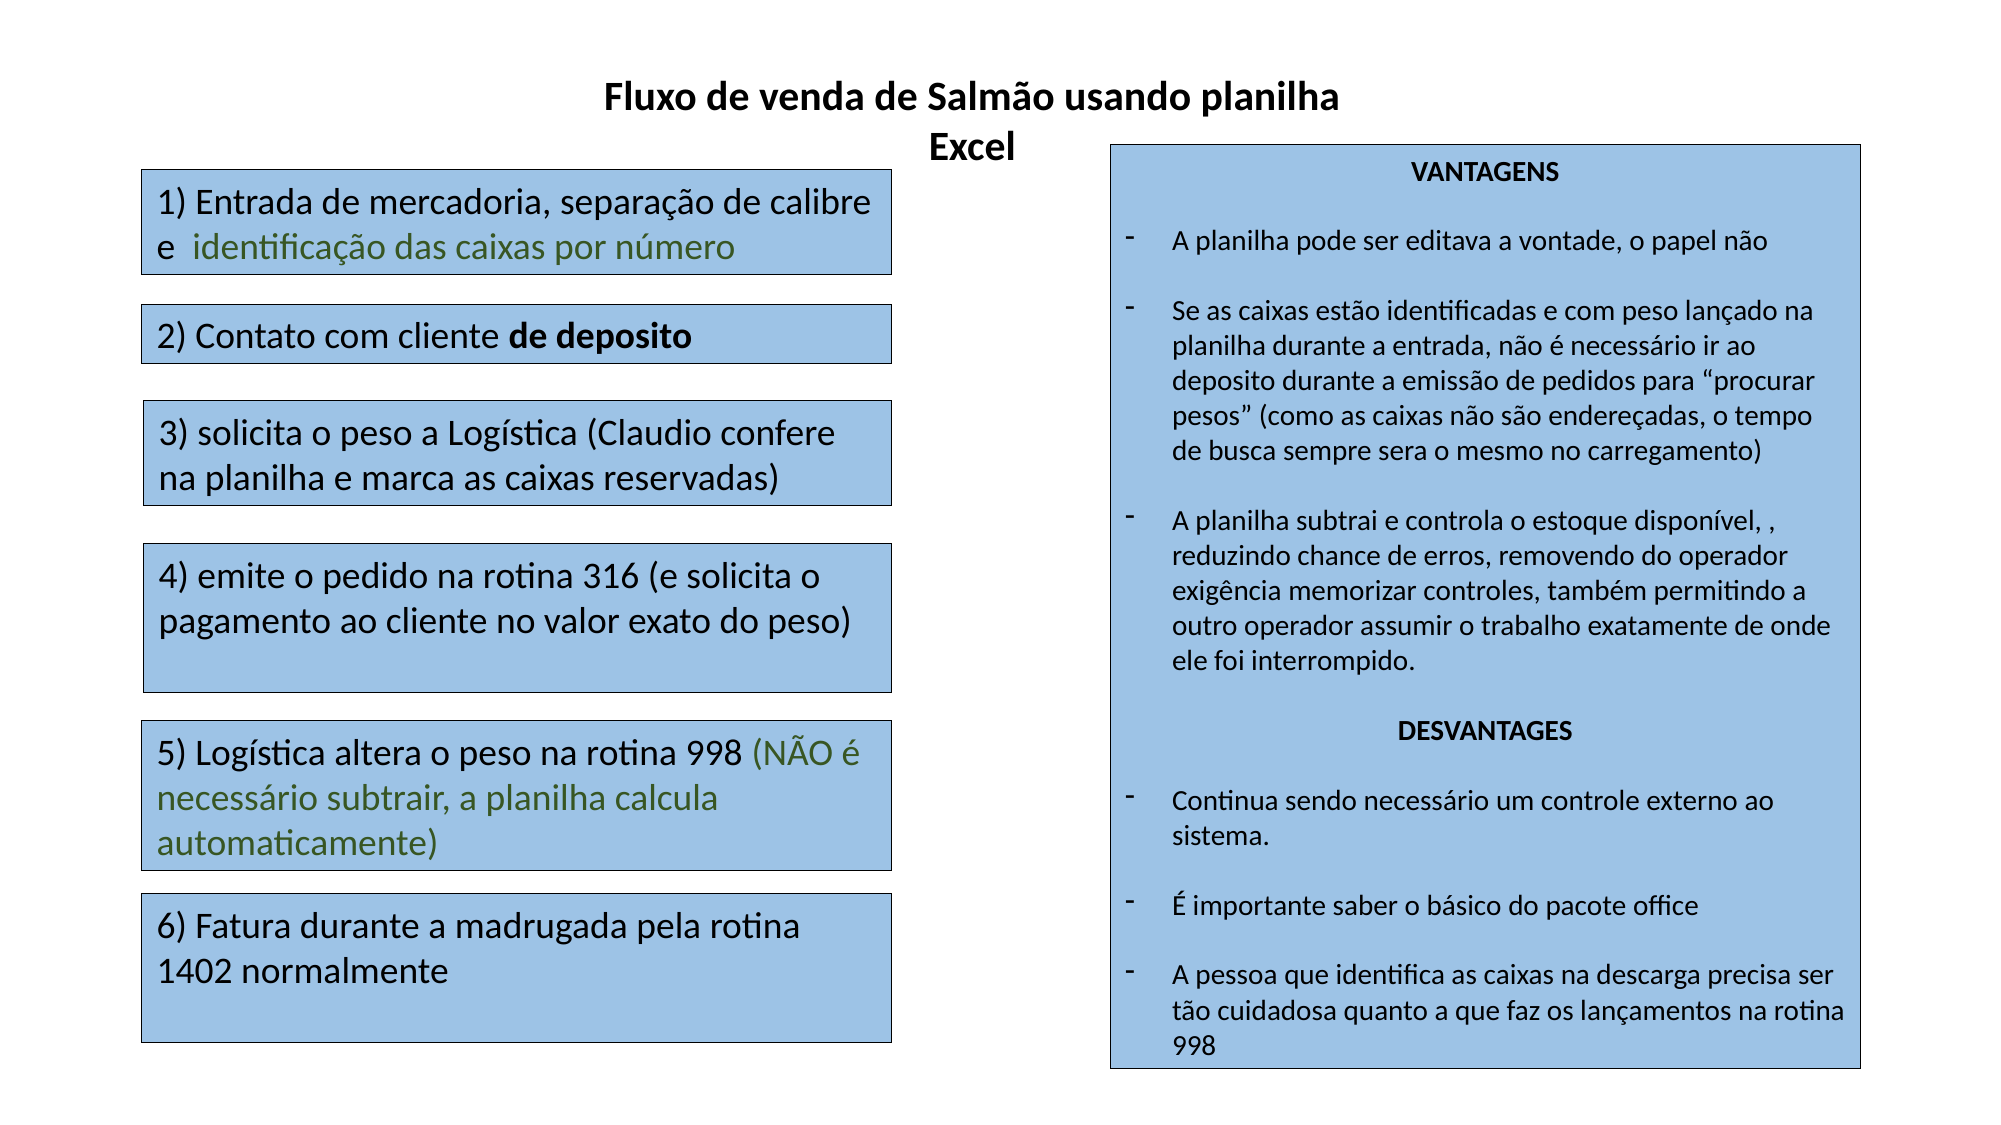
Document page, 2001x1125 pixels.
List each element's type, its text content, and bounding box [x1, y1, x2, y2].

text_box 3) solicita o peso a Logística (Claudio confere na planilha e marca as caixas reservadas) [143, 400, 892, 506]
text_box 1) Entrada de mercadoria, separação de calibre e identificação das caixas por número [141, 169, 892, 275]
text_box 2) Contato com cliente de deposito [141, 304, 892, 364]
text_box 5) Logística altera o peso na rotina 998 (NÃO é necessário subtrair, a planilha calcula automaticamente) [141, 720, 892, 871]
text_box 4) emite o pedido na rotina 316 (e solicita o pagamento ao cliente no valor exato do peso) [143, 543, 892, 693]
text_box Fluxo de venda de Salmão usando planilha Excel [570, 61, 1375, 177]
text_box VANTAGENS A planilha pode ser editava a vontade, o papel não Se as caixas estão identificadas e com peso lançado na planilha durante a entrada, não é necessário ir ao deposito durante a emissão de pedidos para “procurar pesos” (como as caixas não são endereçadas, o tempo de busca sempre sera o mesmo no carregamento) A planilha subtrai e controla o estoque disponível, , reduzindo chance de erros, removendo do operador exigência memorizar controles, também permitindo a outro operador assumir o trabalho exatamente de onde ele foi interrompido. DESVANTAGES Continua sendo necessário um controle externo ao sistema. É importante saber o básico do pacote office A pessoa que identifica as caixas na descarga precisa ser tão cuidadosa quanto a que faz os lançamentos na rotina 998 [1110, 144, 1861, 1069]
text_box 6) Fatura durante a madrugada pela rotina 1402 normalmente [141, 893, 892, 1043]
